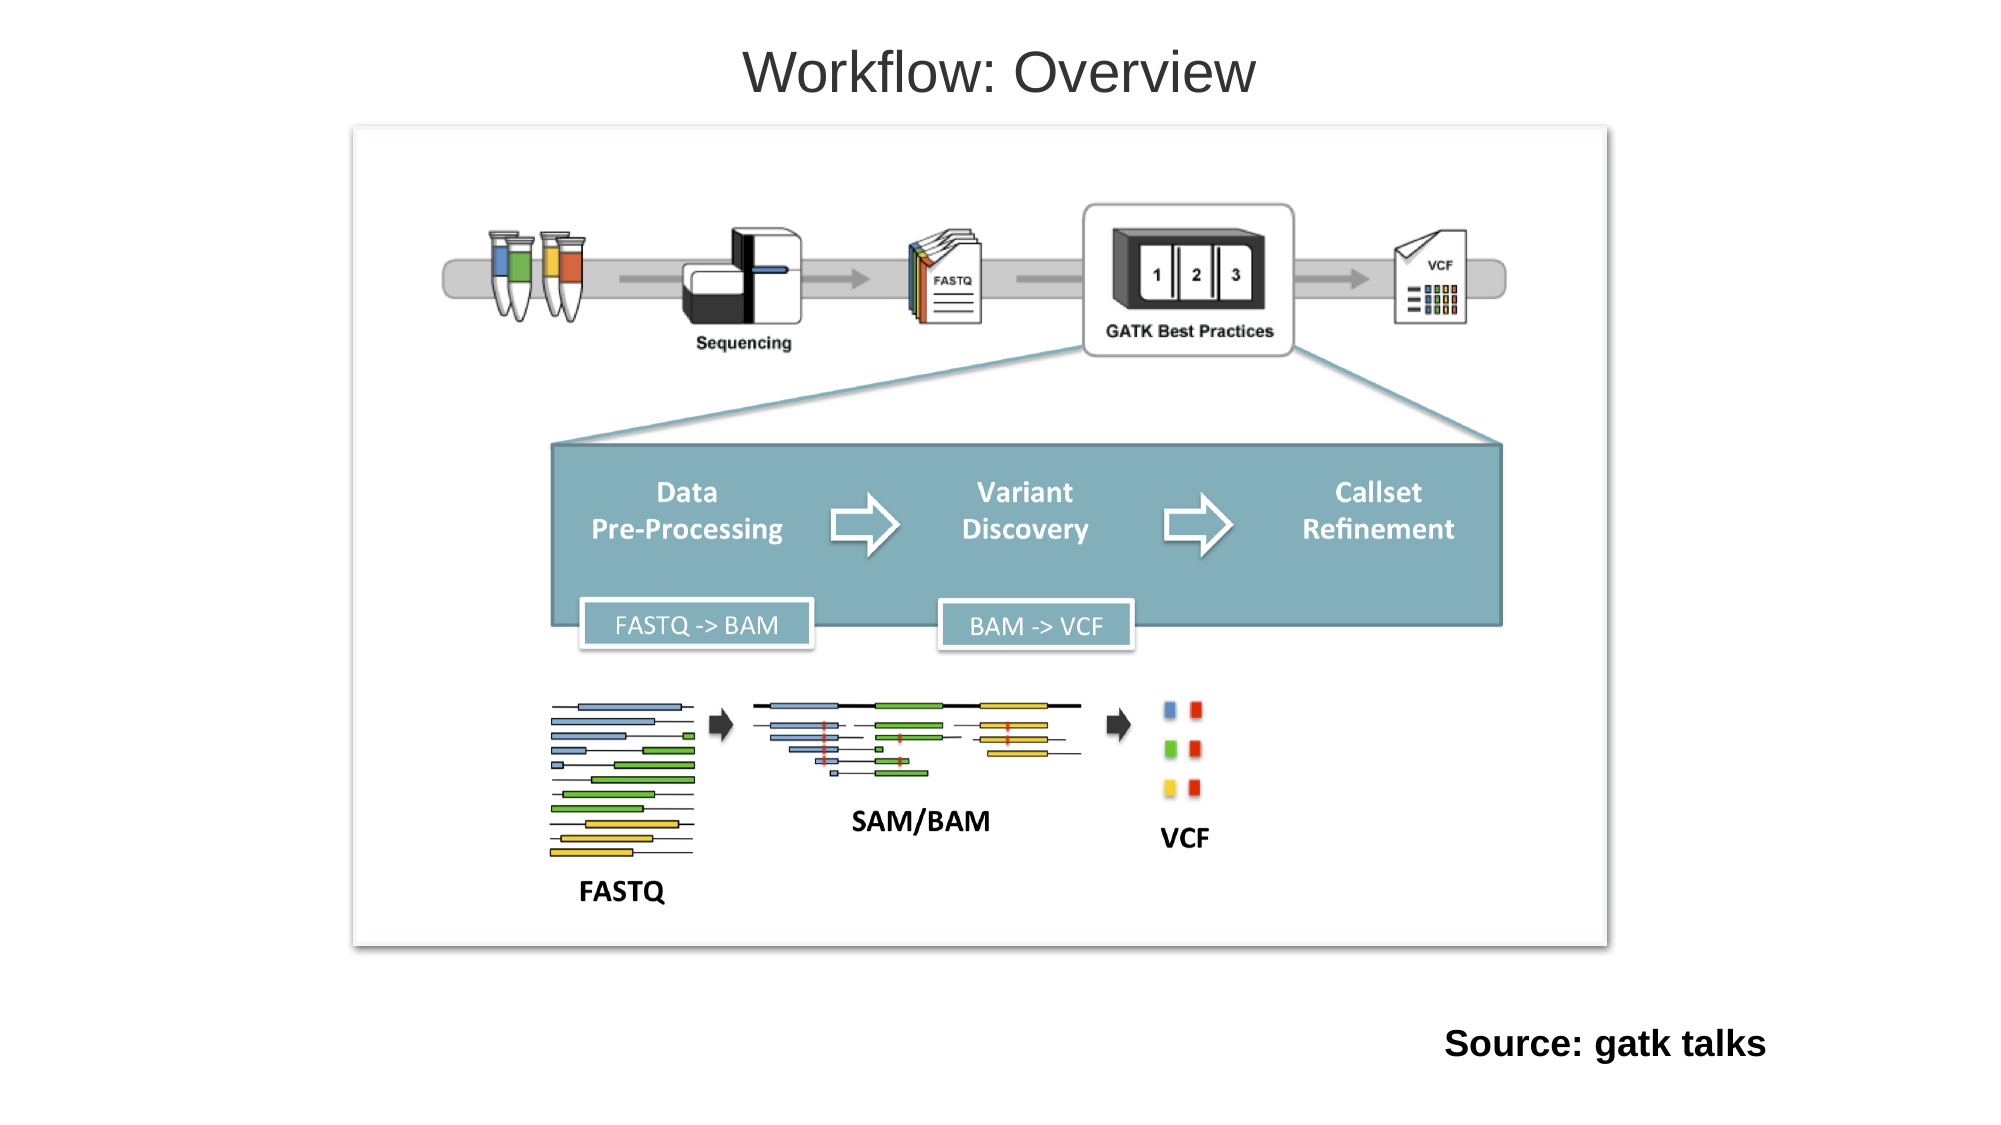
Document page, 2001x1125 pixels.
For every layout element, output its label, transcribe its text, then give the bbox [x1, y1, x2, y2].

text_box Source: gatk talks [1438, 1013, 1774, 1071]
picture [356, 130, 1603, 942]
text_box Workflow: Overview [736, 28, 1264, 111]
